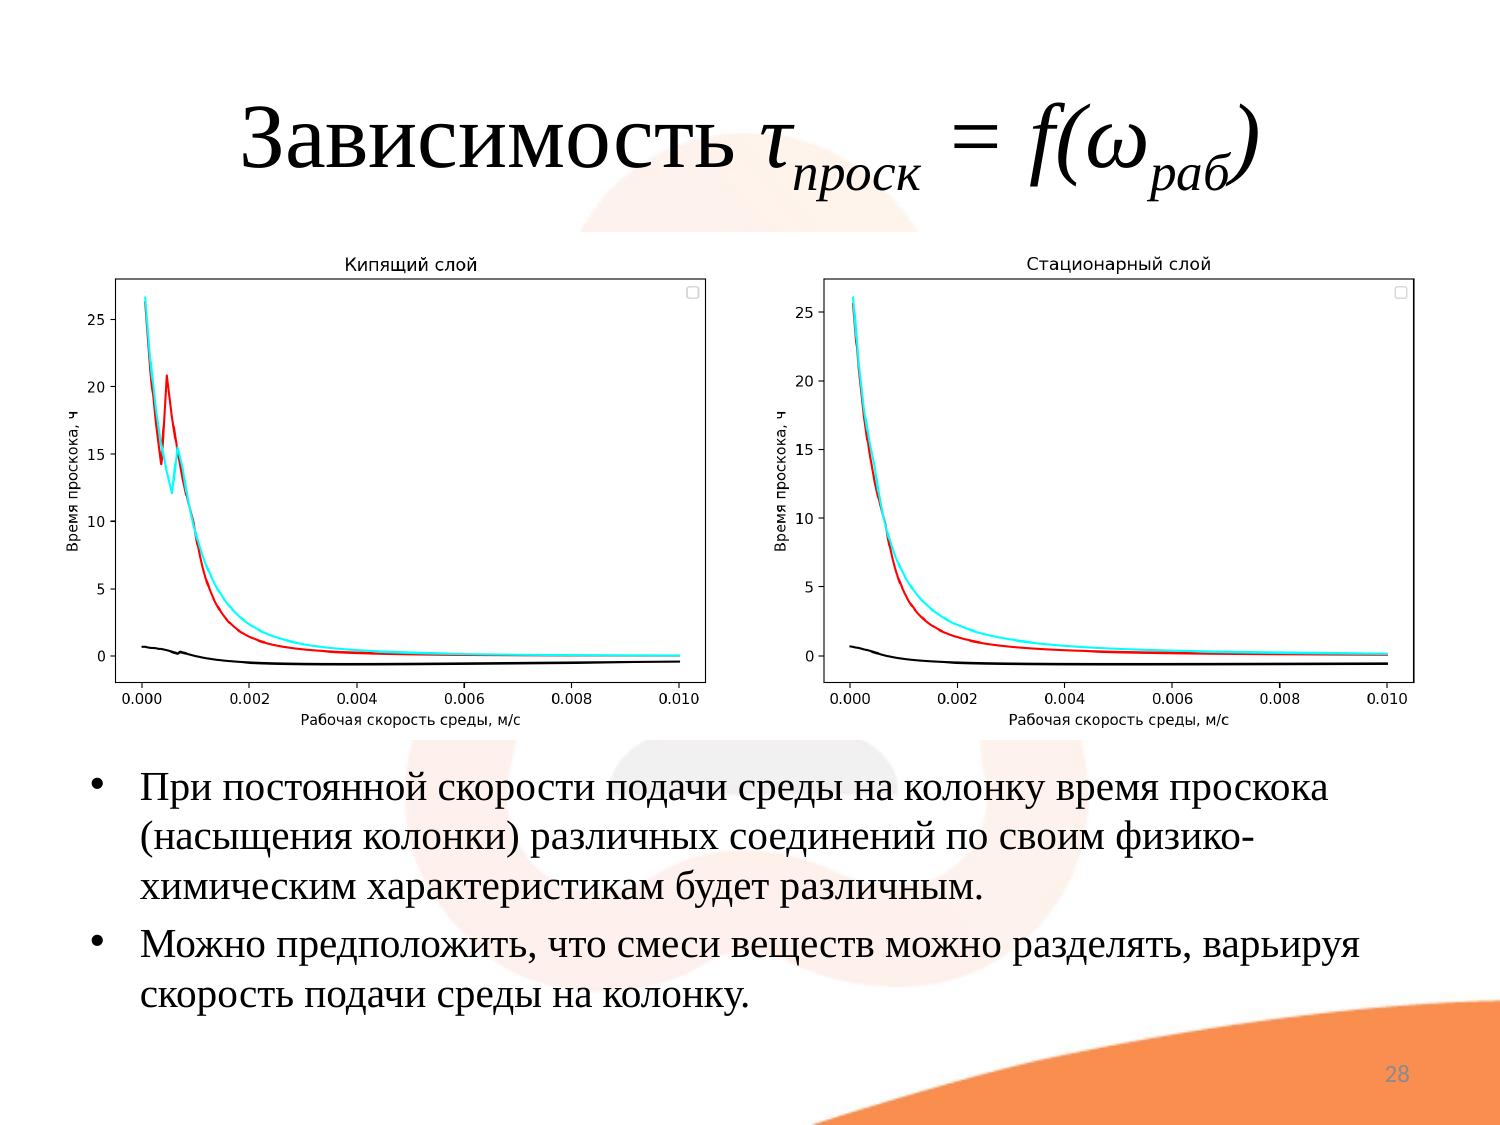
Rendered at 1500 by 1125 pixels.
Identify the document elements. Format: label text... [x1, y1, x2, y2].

picture [0, 0, 1500, 1125]
slide_number 28 [1074, 1042, 1425, 1103]
list При постоянной скорости подачи среды на колонку время проскока (насыщения колонки) различных соединений по своим физико-химическим характеристикам будет различным. Можно предположить, что смеси веществ можно разделять, варьируя скорость подачи среды на колонку. [75, 751, 1425, 1024]
title Зависимость τпроск = f(ωраб) [75, 45, 1425, 230]
